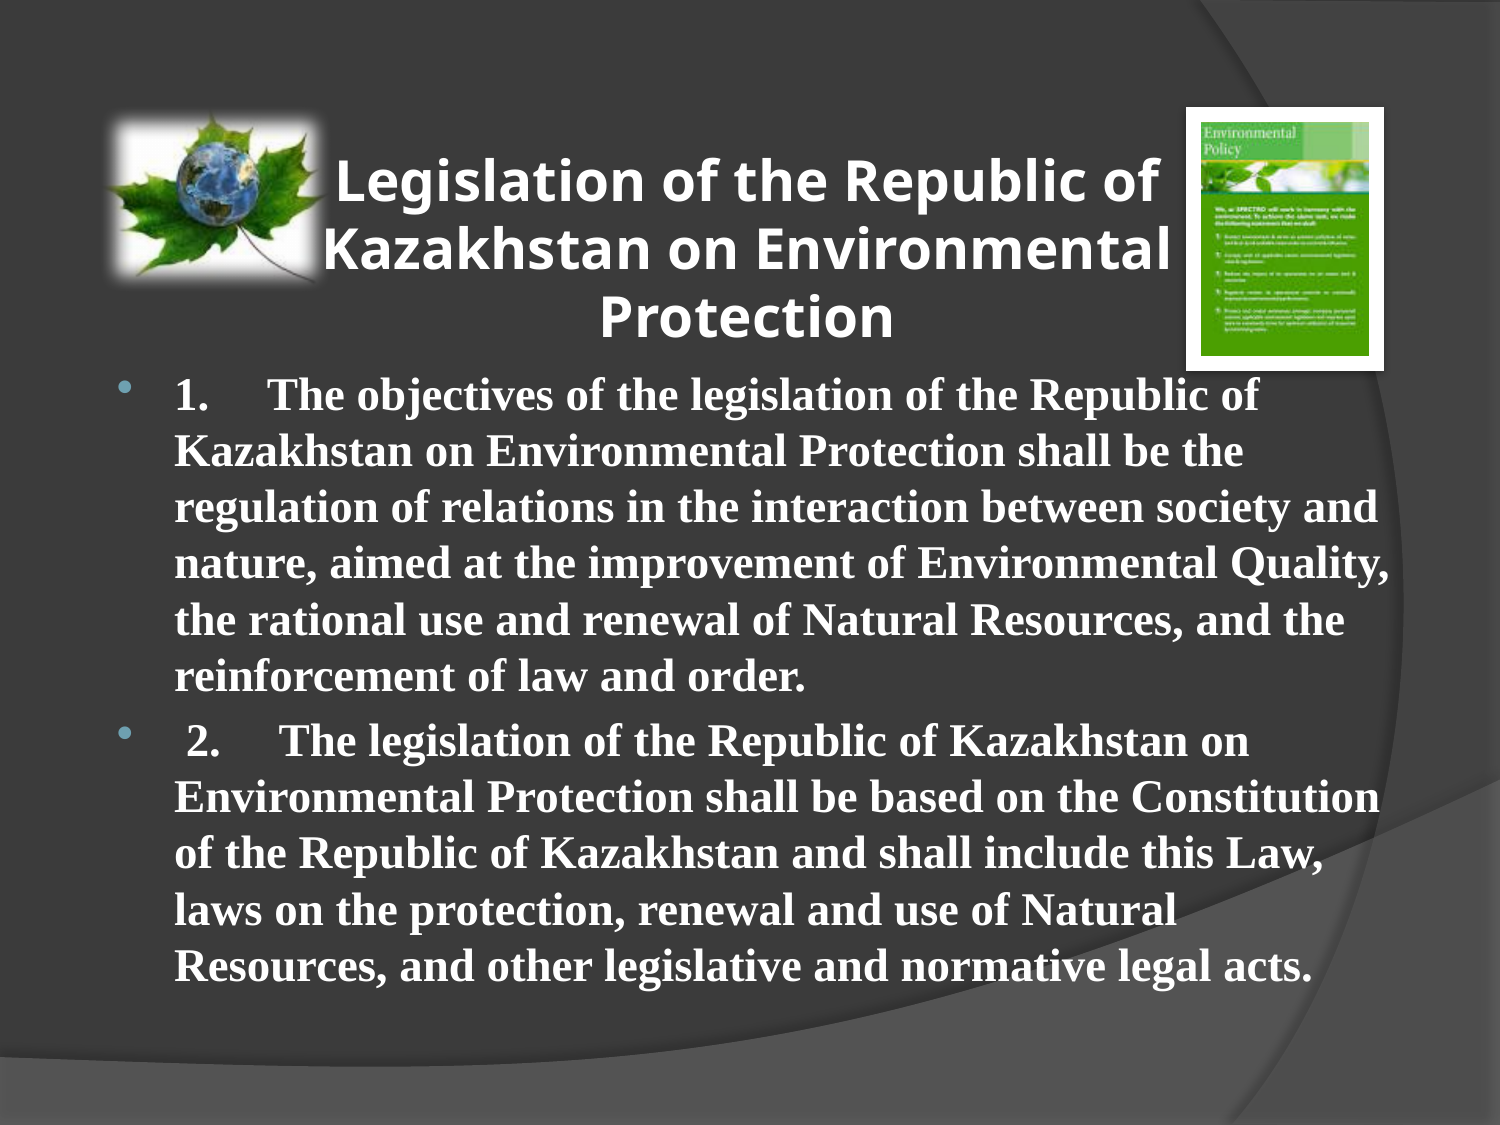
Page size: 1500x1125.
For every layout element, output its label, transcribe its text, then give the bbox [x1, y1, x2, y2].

picture [1200, 121, 1370, 357]
title Legislation of the Republic of Kazakhstan on Environmental Protection [171, 137, 1191, 356]
list 1. The objectives of the legislation of the Republic of Kazakhstan on Environmental Protection shall be the regulation of relations in the interaction between society and nature, aimed at the improvement of Environmental Quality, the rational use and renewal of Natural Resources, and the reinforcement of law and order. 2. The legislation of the Republic of Kazakhstan on Environmental Protection shall be based on the Constitution of the Republic of Kazakhstan and shall include this Law, laws on the protection, renewal and use of Natural Resources, and other legislative and normative legal acts. [98, 356, 1413, 1063]
picture [98, 104, 334, 295]
